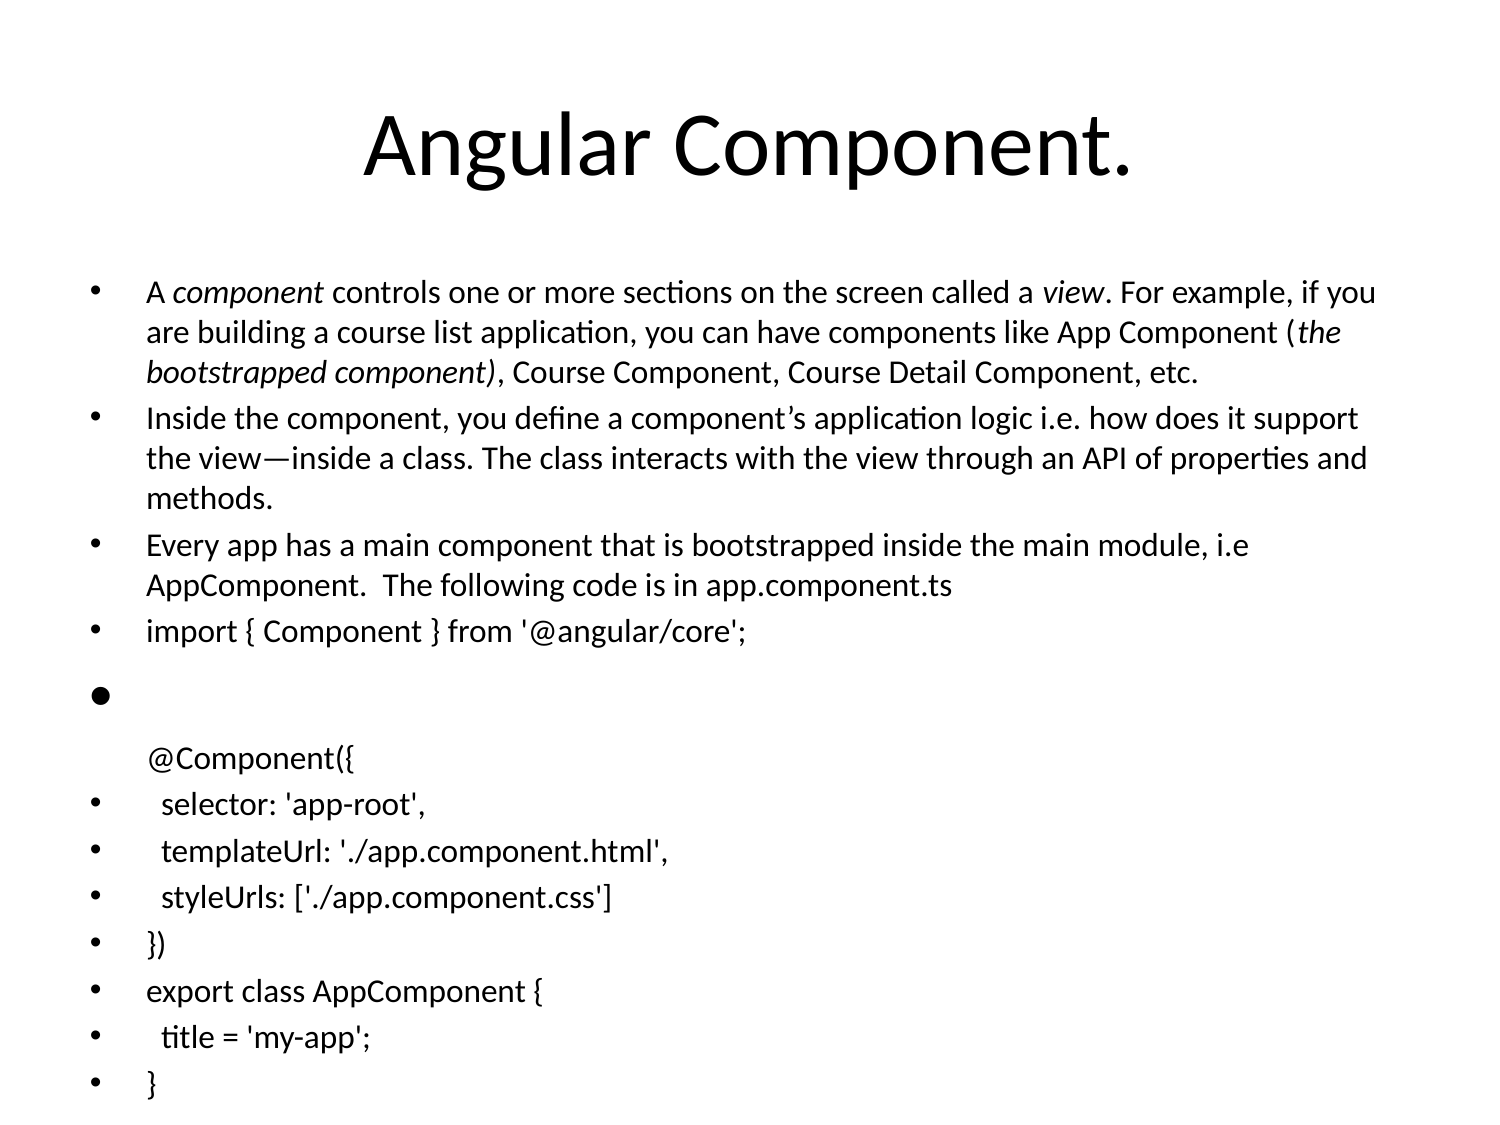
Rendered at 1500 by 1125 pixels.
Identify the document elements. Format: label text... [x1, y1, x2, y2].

list A component controls one or more sections on the screen called a view. For example, if you are building a course list application, you can have components like App Component (the bootstrapped component), Course Component, Course Detail Component, etc. Inside the component, you define a component’s application logic i.e. how does it support the view—inside a class. The class interacts with the view through an API of properties and methods. Every app has a main component that is bootstrapped inside the main module, i.e AppComponent. The following code is in app.component.ts import { Component } from '@angular/core'; @Component({ selector: 'app-root', templateUrl: './app.component.html', styleUrls: ['./app.component.css'] }) export class AppComponent { title = 'my-app'; } [75, 262, 1425, 1005]
title Angular Component. [75, 45, 1425, 232]
